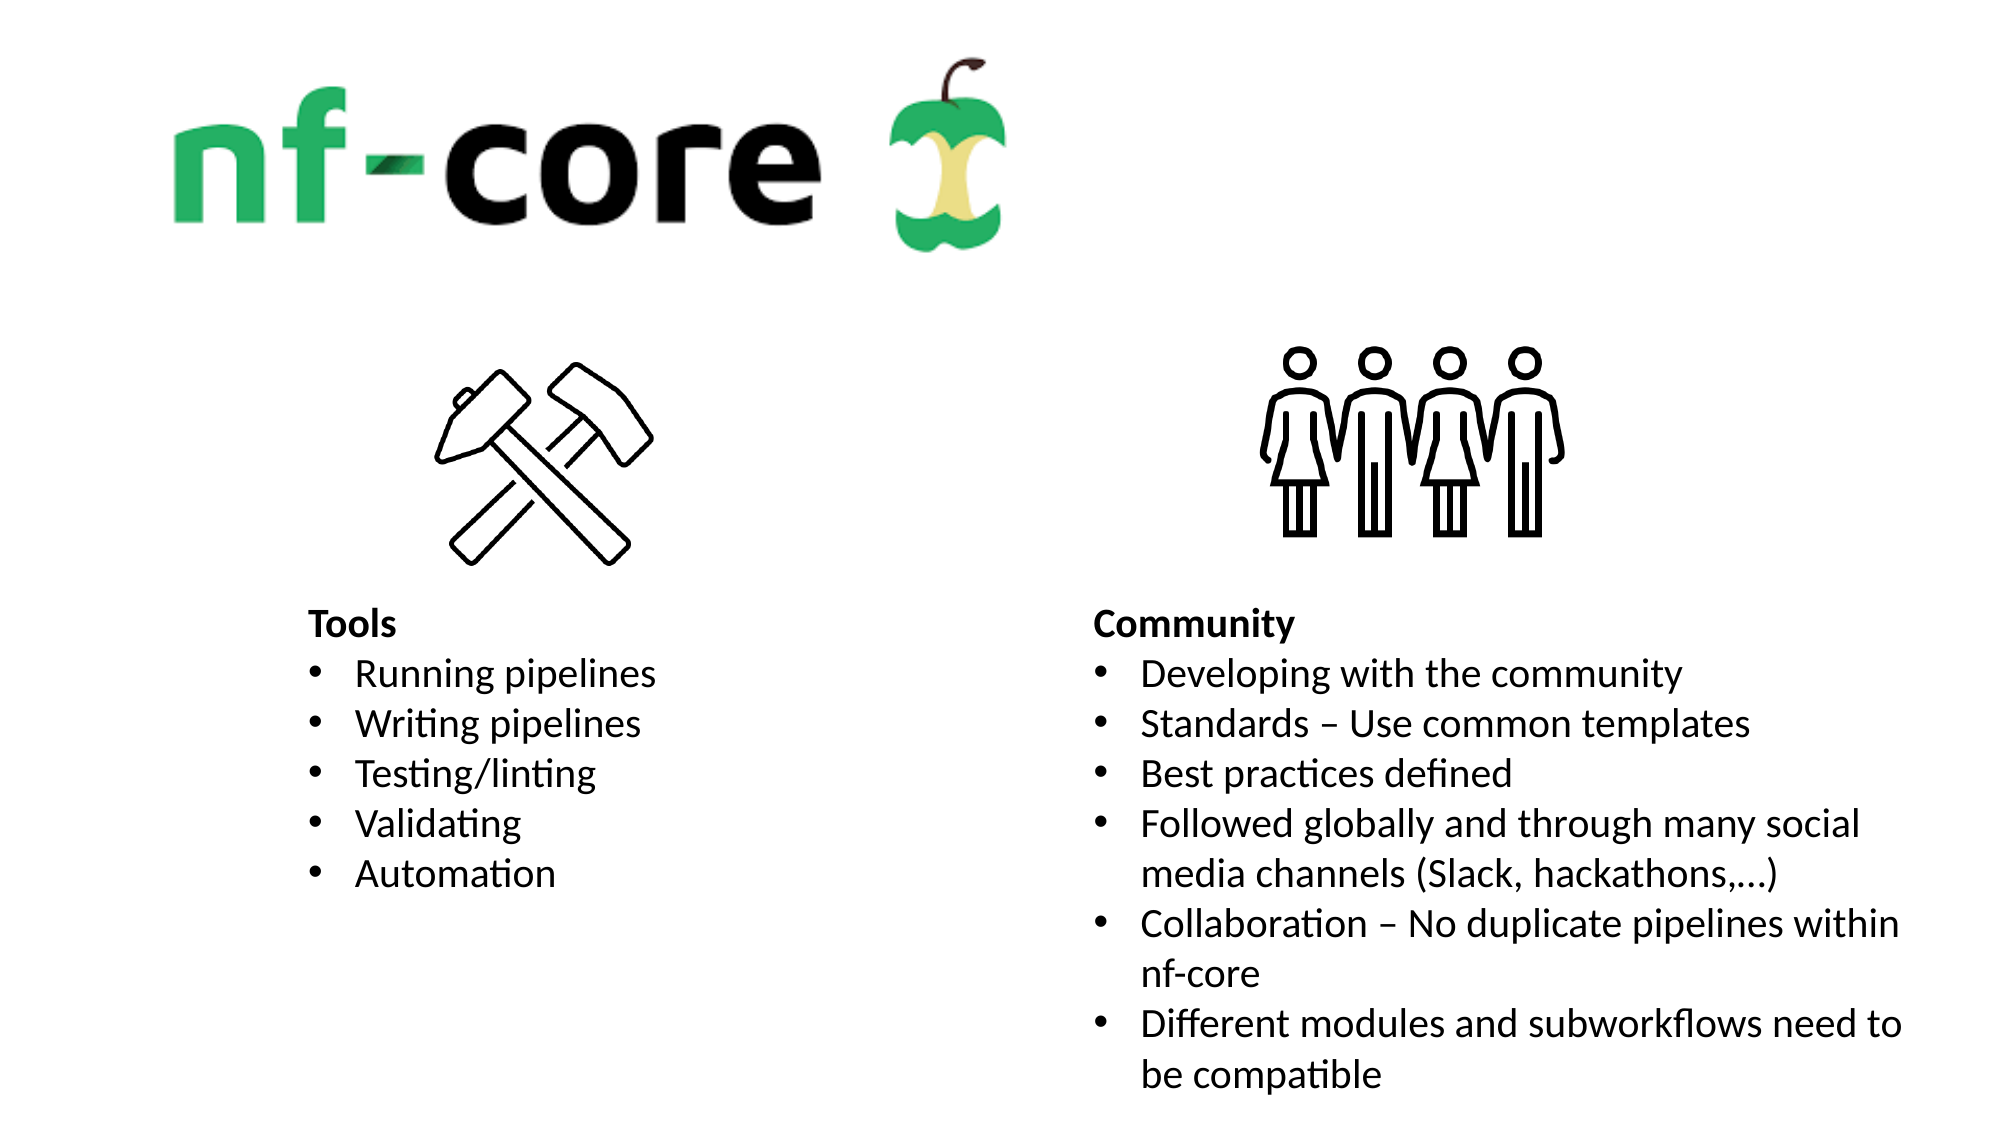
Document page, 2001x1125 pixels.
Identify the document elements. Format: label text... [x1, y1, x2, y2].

picture [1248, 277, 1576, 605]
picture [137, 39, 1055, 278]
text_box Community Developing with the community Standards – Use common templates Best practices defined Followed globally and through many social media channels (Slack, hackathons,…) Collaboration – No duplicate pipelines within nf-core Different modules and subworkflows need to be compatible [1078, 588, 1921, 1104]
picture [424, 344, 663, 583]
text_box Tools Running pipelines Writing pipelines Testing/linting Validating Automation [293, 588, 921, 904]
